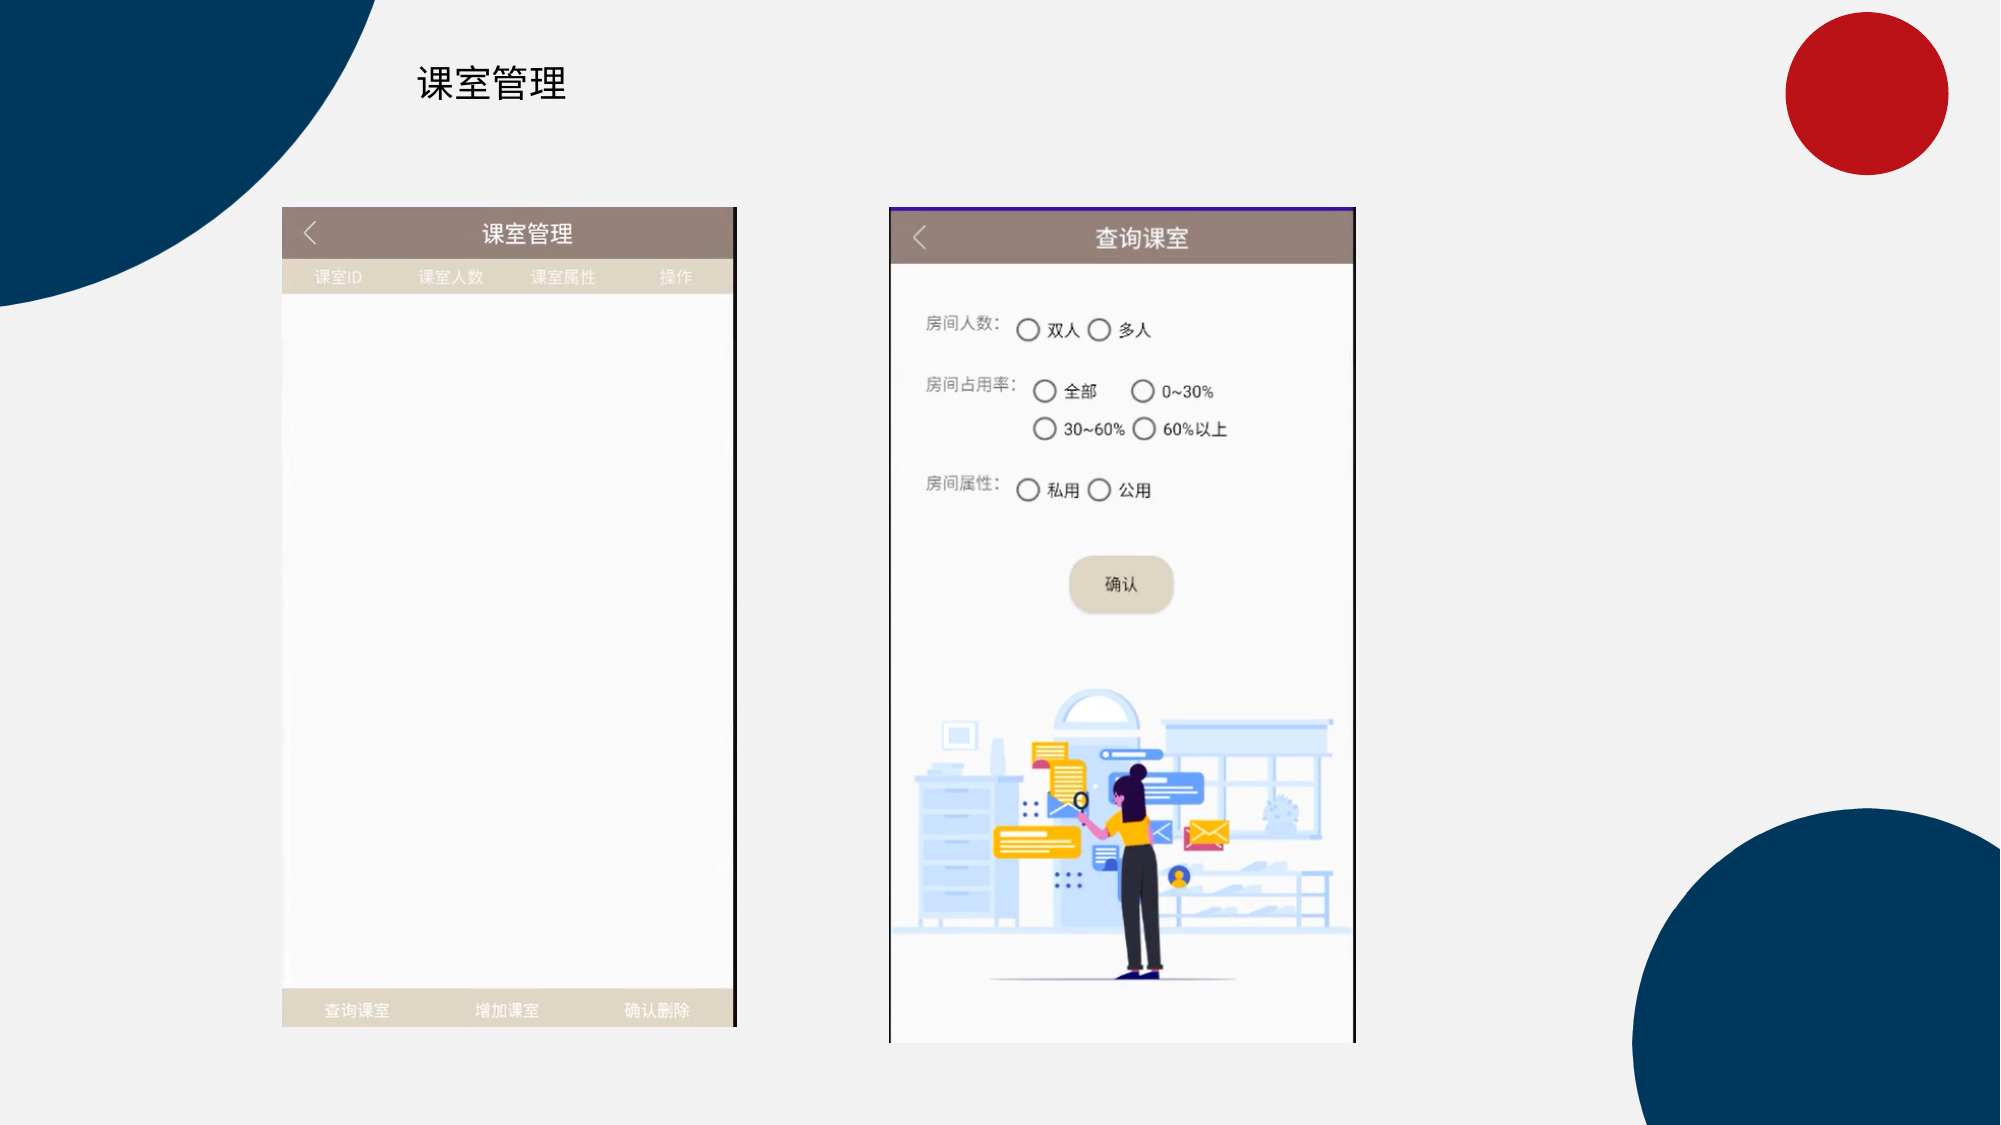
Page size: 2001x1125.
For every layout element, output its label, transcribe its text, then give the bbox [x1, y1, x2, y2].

picture [889, 207, 1356, 1043]
title [402, 59, 1863, 278]
text_box [1784, 11, 1950, 177]
picture [0, 0, 737, 1028]
picture [1632, 808, 2000, 1125]
text_box 课室管理 [402, 52, 582, 113]
